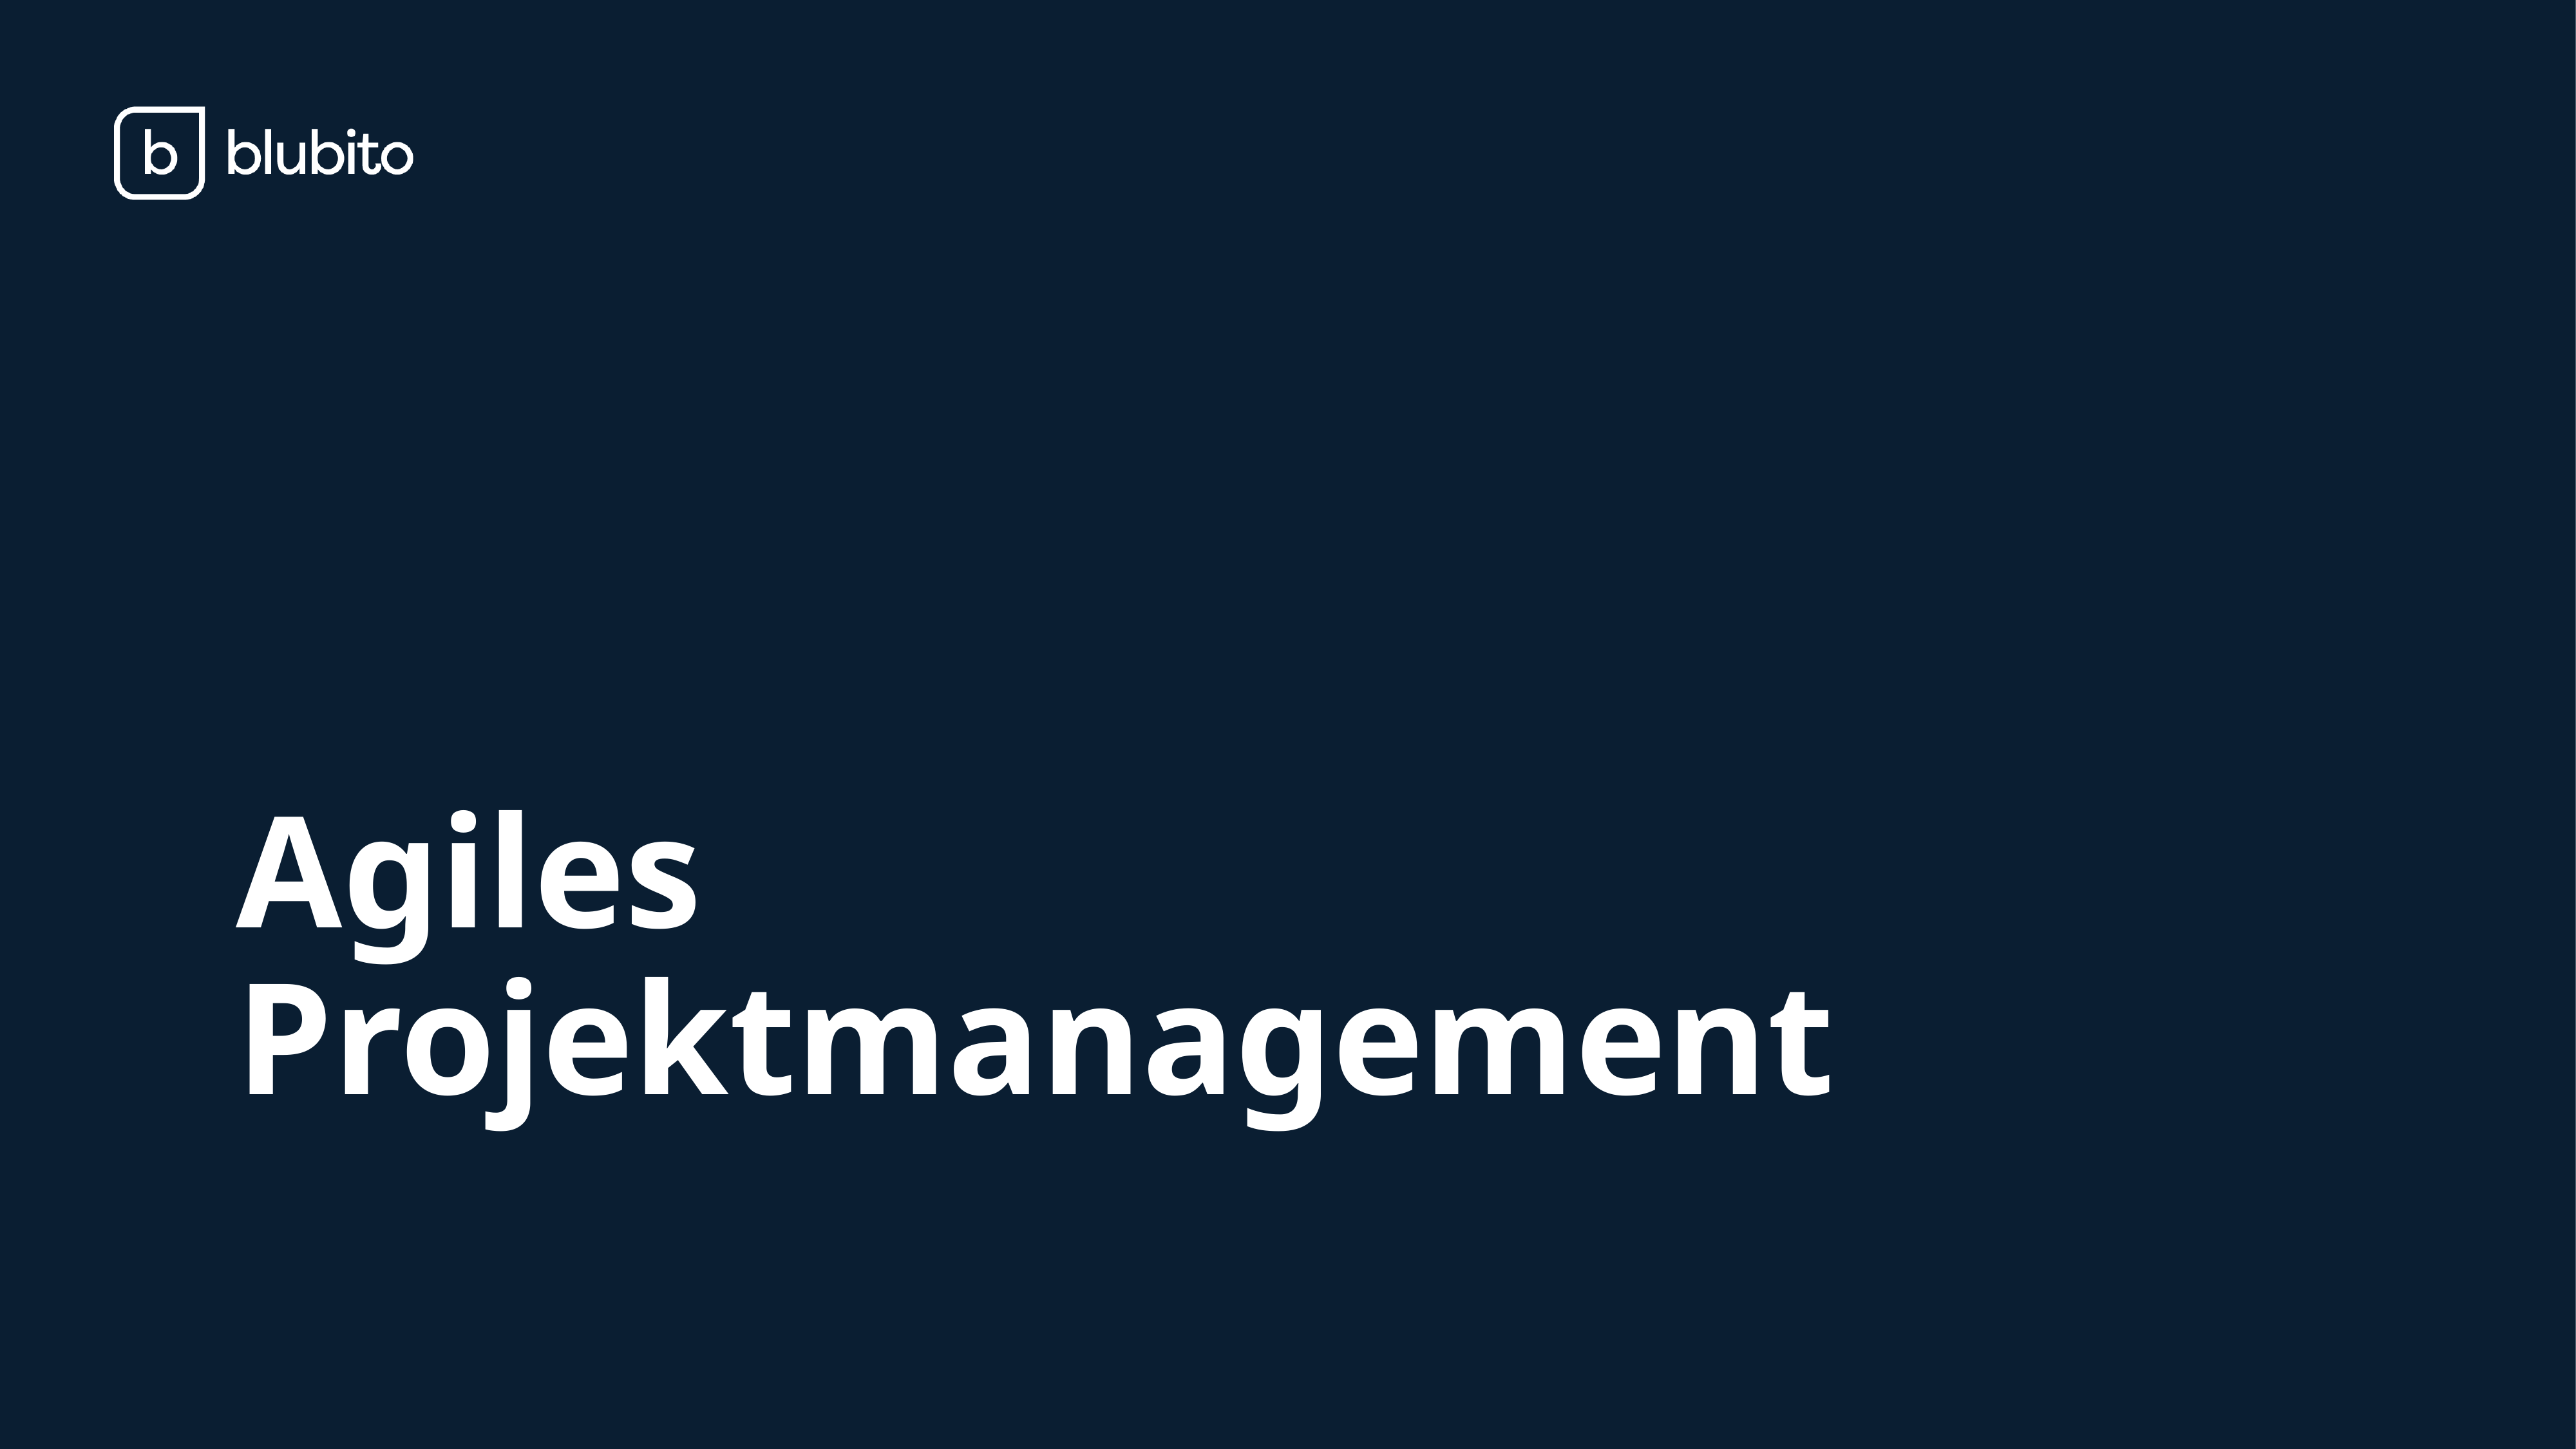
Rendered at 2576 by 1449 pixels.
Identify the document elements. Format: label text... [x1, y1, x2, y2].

list Agiles Projektmanagement [227, 879, 2341, 1043]
picture [114, 106, 413, 200]
